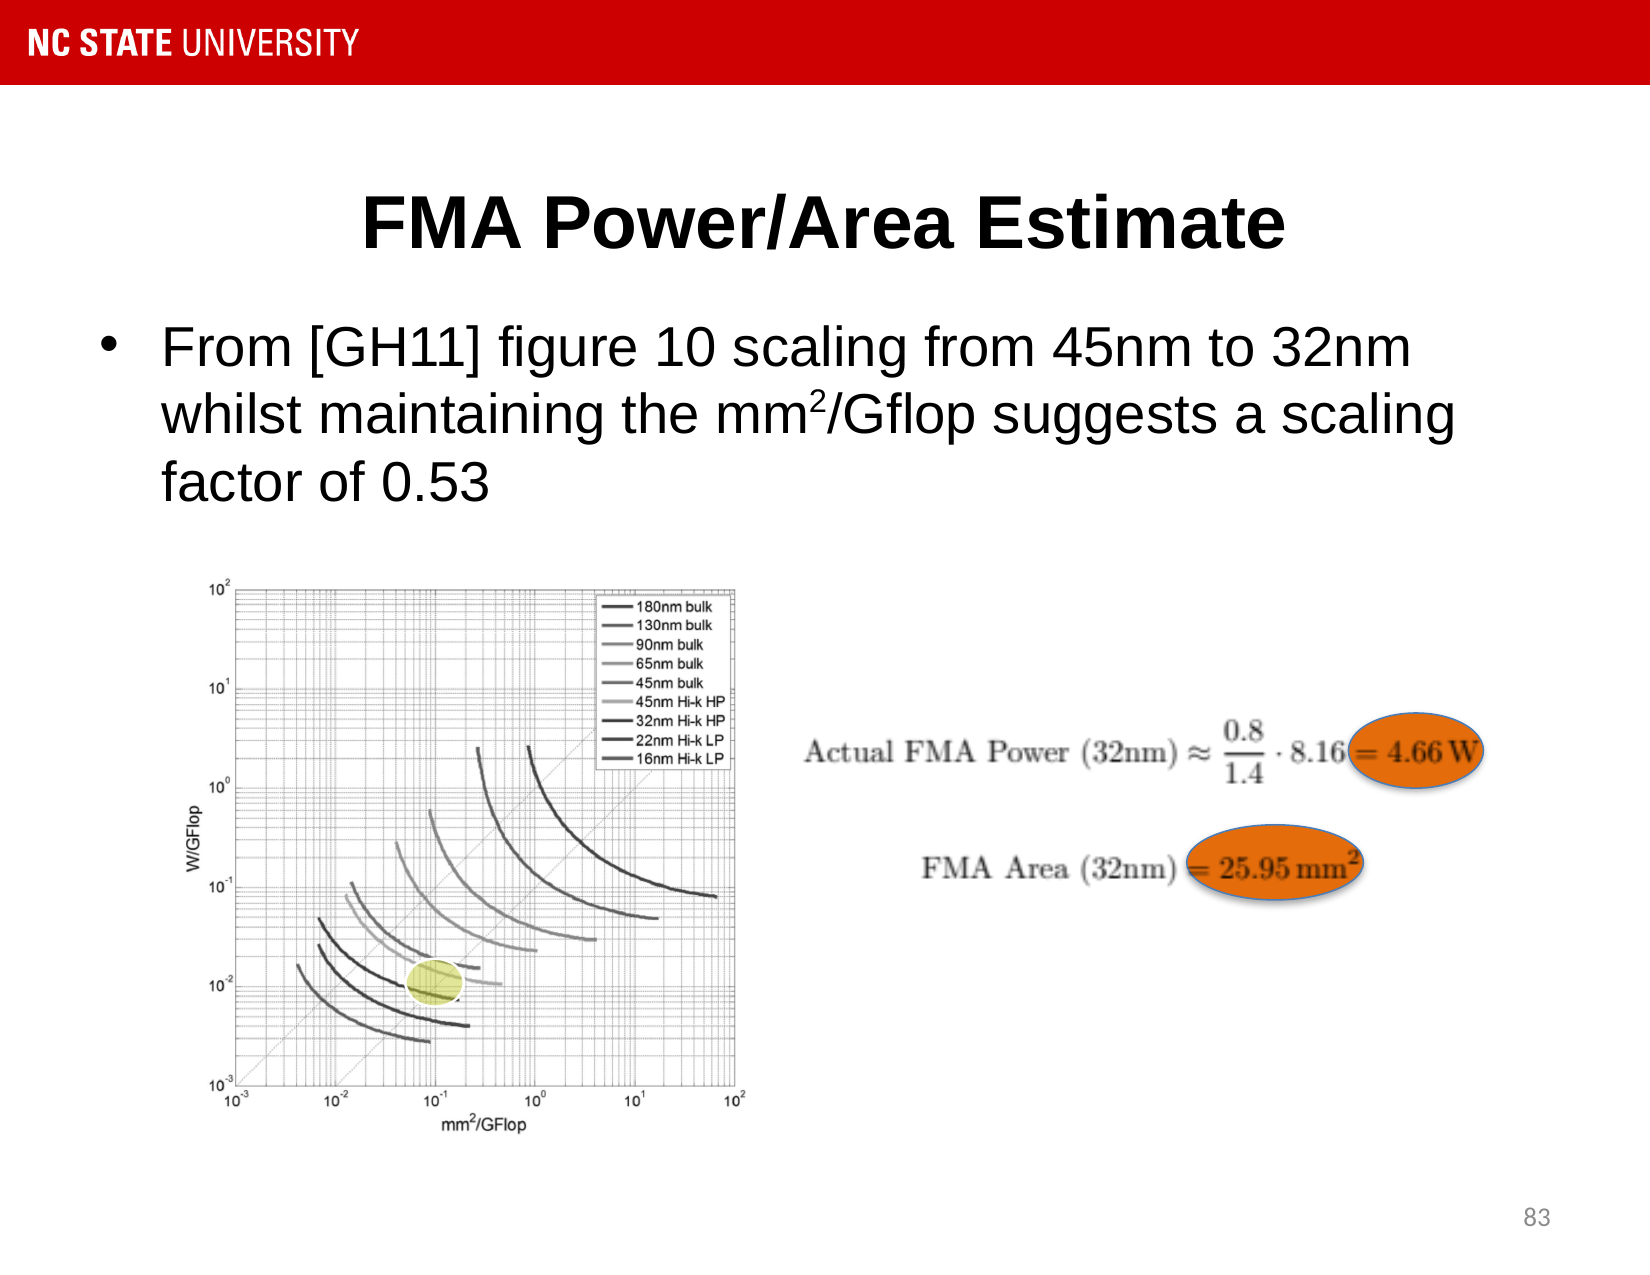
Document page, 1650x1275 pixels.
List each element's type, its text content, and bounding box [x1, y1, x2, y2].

picture [0, 0, 1650, 85]
text_box From [GH11] figure 10 scaling from 45nm to 32nm whilst maintaining the mm2/Gflop suggests a scaling factor of 0.53 [82, 301, 1568, 520]
slide_number 83 [1182, 1181, 1568, 1250]
title FMA Power/Area Estimate [82, 138, 1568, 300]
picture [180, 576, 1650, 1136]
